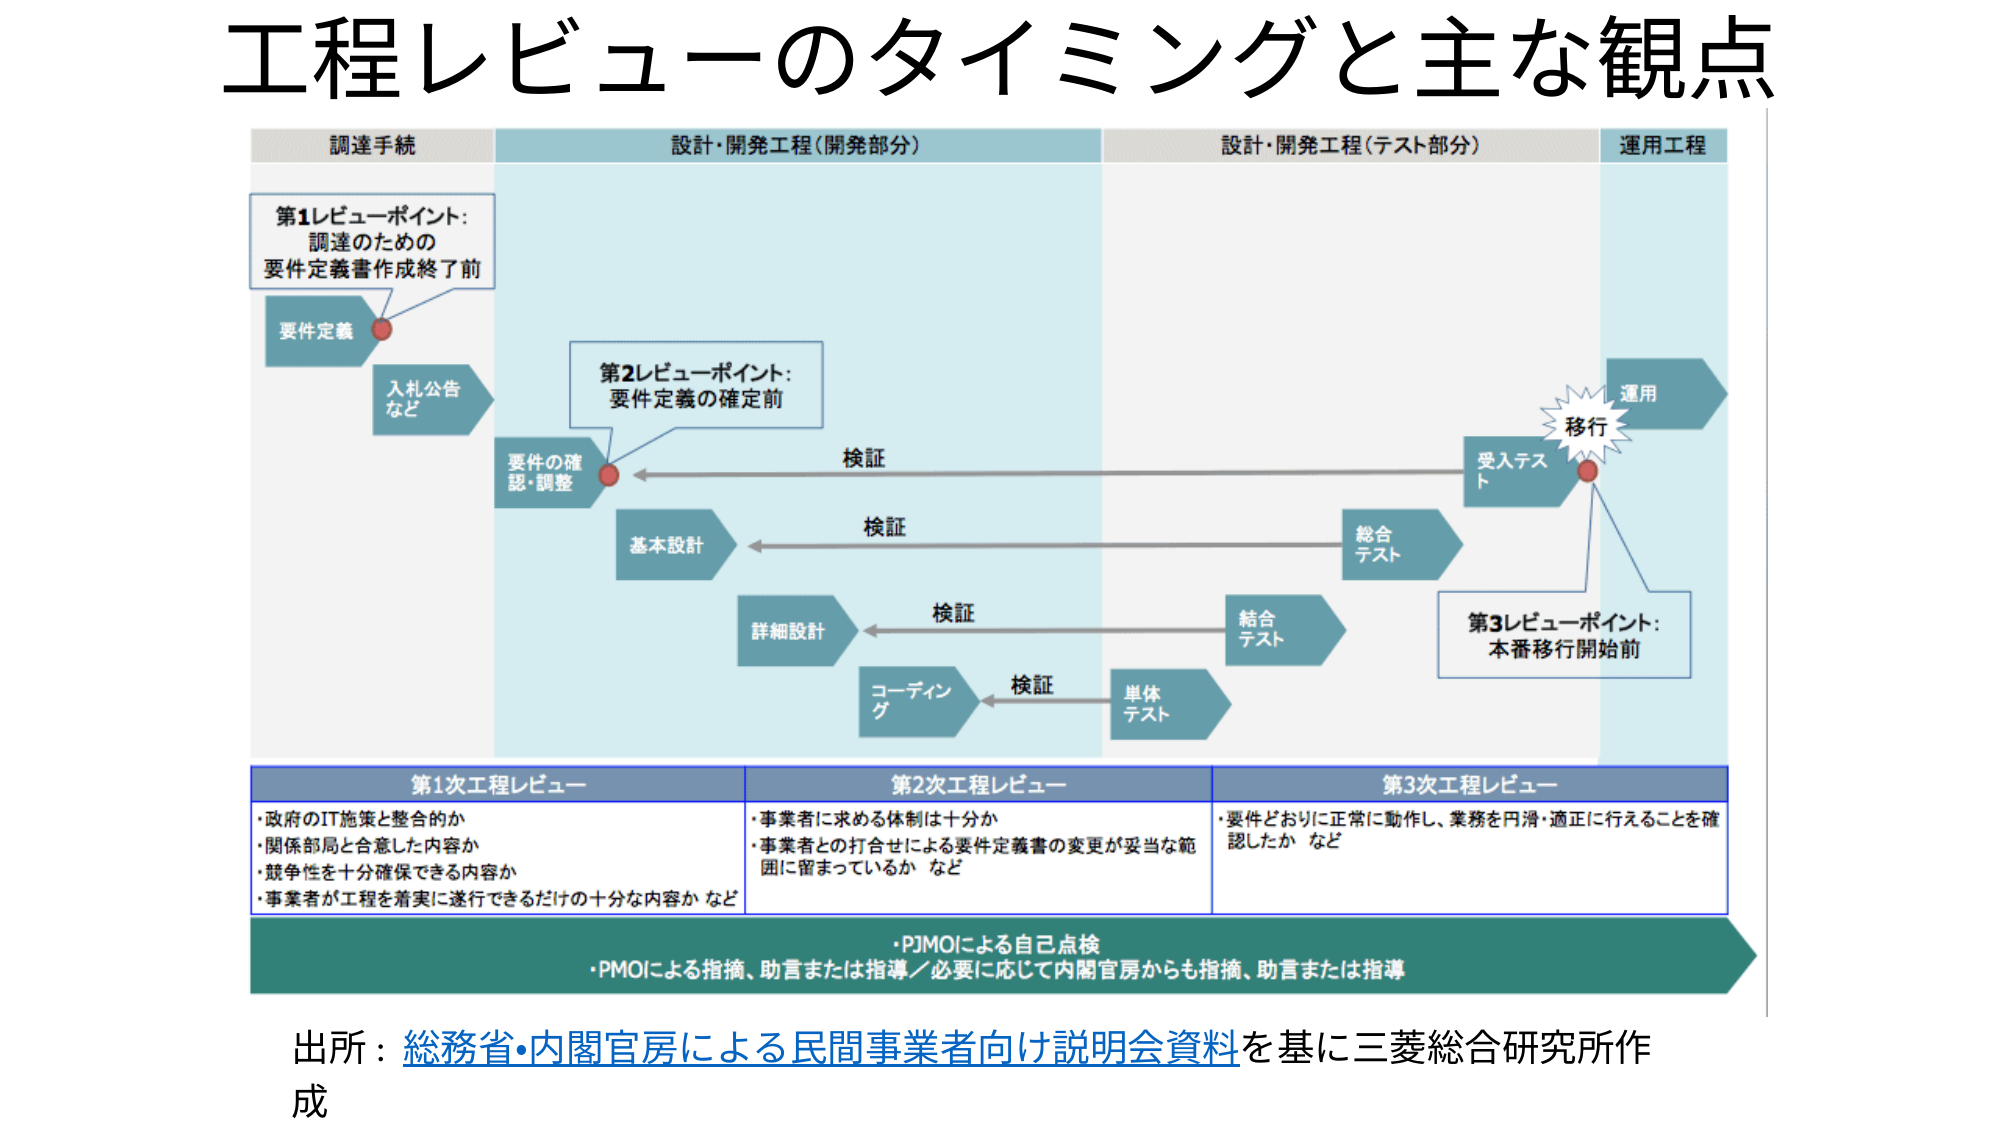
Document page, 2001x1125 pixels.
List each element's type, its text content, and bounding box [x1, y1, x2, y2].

picture [231, 108, 1768, 1017]
text_box 出所: 総務省・内閣官房による民間事業者向け説明会資料を基に三菱総合研究所作成 [277, 1017, 1698, 1125]
title 工程レビューのタイミングと主な観点 [13, 5, 1987, 120]
